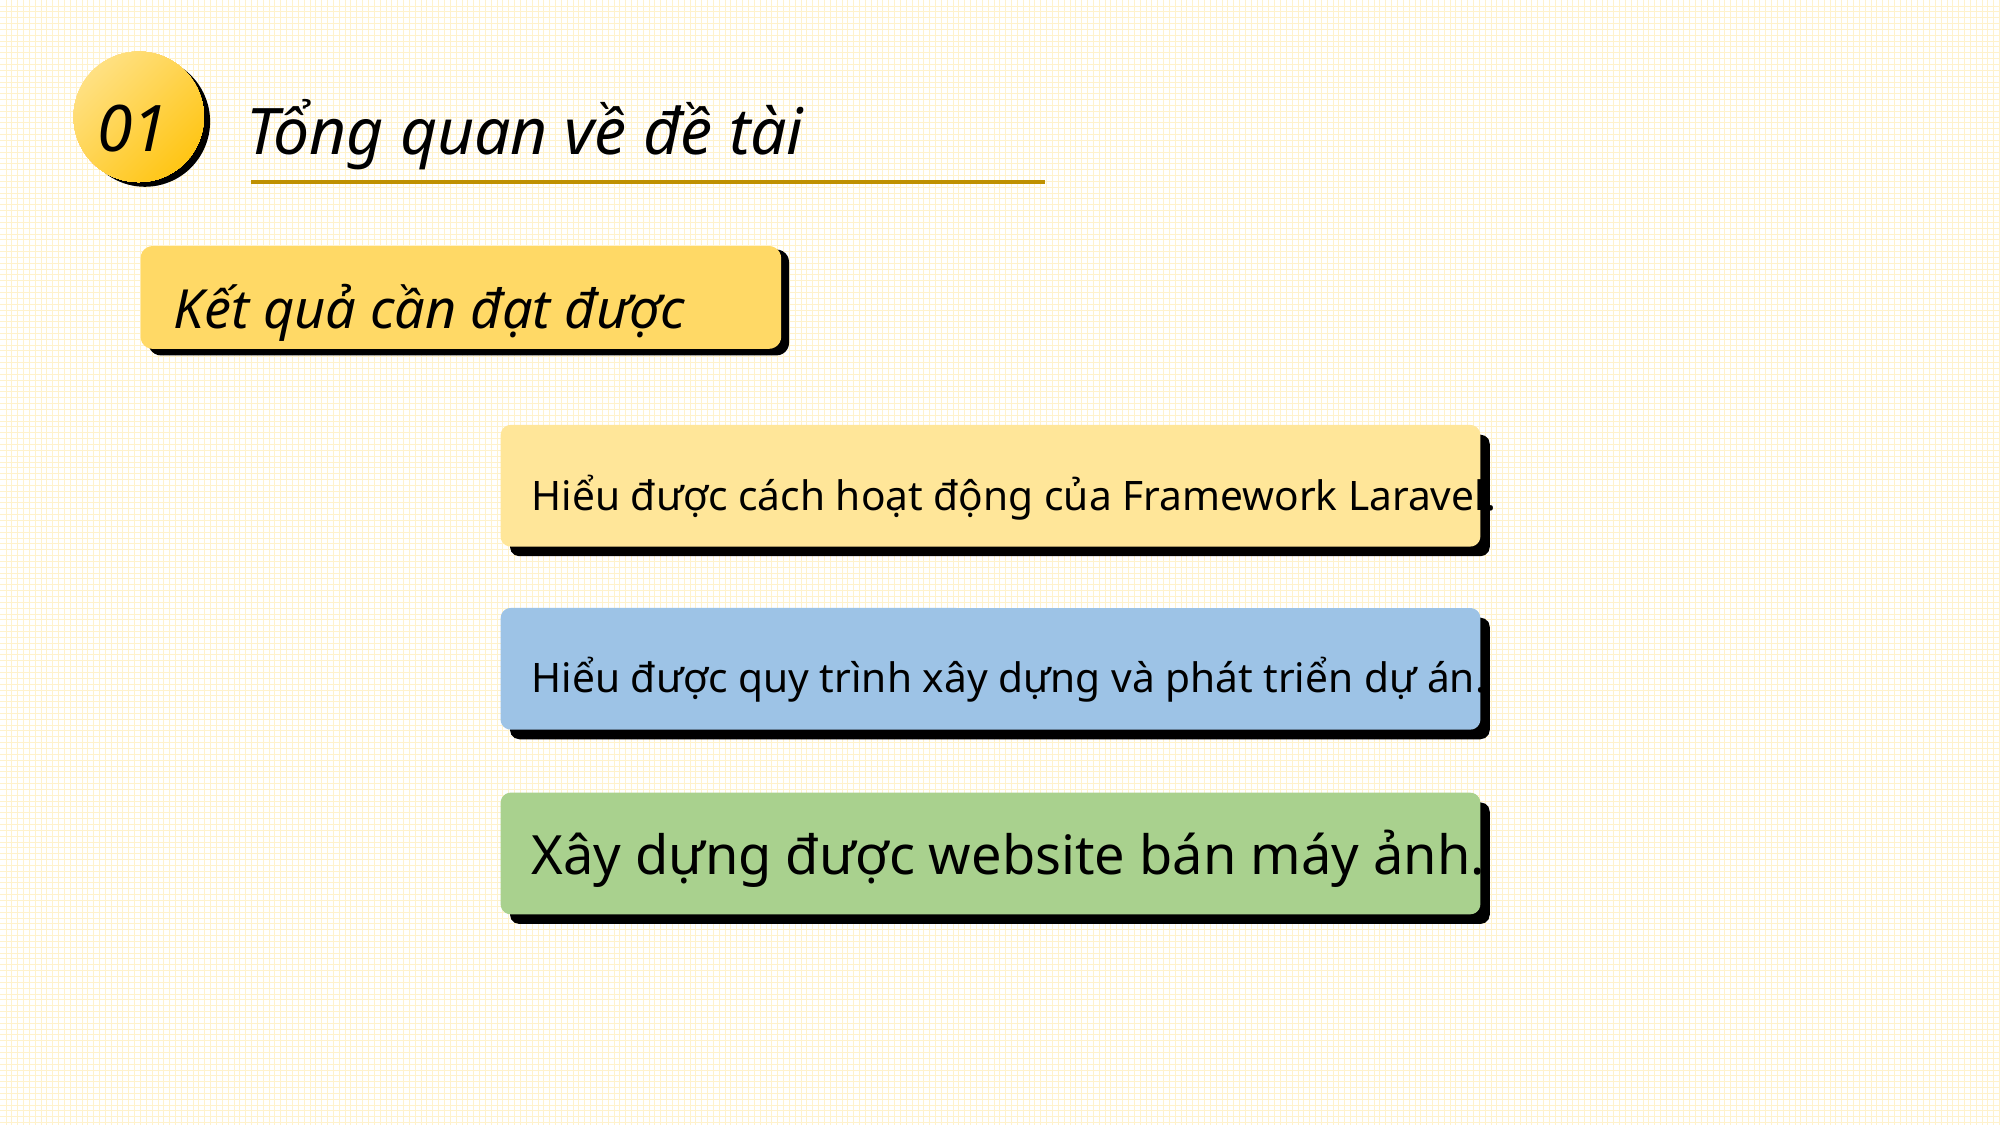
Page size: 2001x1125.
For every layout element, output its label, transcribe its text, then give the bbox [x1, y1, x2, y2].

text_box [499, 423, 1482, 548]
text_box 01 [82, 48, 199, 173]
text_box [139, 244, 783, 350]
text_box [103, 173, 174, 184]
text_box [72, 82, 82, 151]
text_box [499, 791, 1482, 916]
text_box Hiểu được cách hoạt động của Framework Laravel. [516, 424, 1514, 527]
text_box [509, 894, 1491, 926]
text_box [149, 248, 791, 357]
text_box [199, 83, 212, 160]
text_box Kết quả cần đạt được [158, 247, 763, 348]
text_box [199, 89, 205, 145]
text_box Hiểu được quy trình xây dựng và phát triển dự án. [516, 607, 1514, 710]
text_box [104, 173, 187, 188]
text_box Xây dựng được website bán máy ảnh. [516, 792, 1514, 894]
text_box [509, 710, 1491, 741]
text_box [499, 606, 1482, 731]
text_box Tổng quan về đề tài [231, 51, 836, 176]
text_box [509, 527, 1491, 558]
